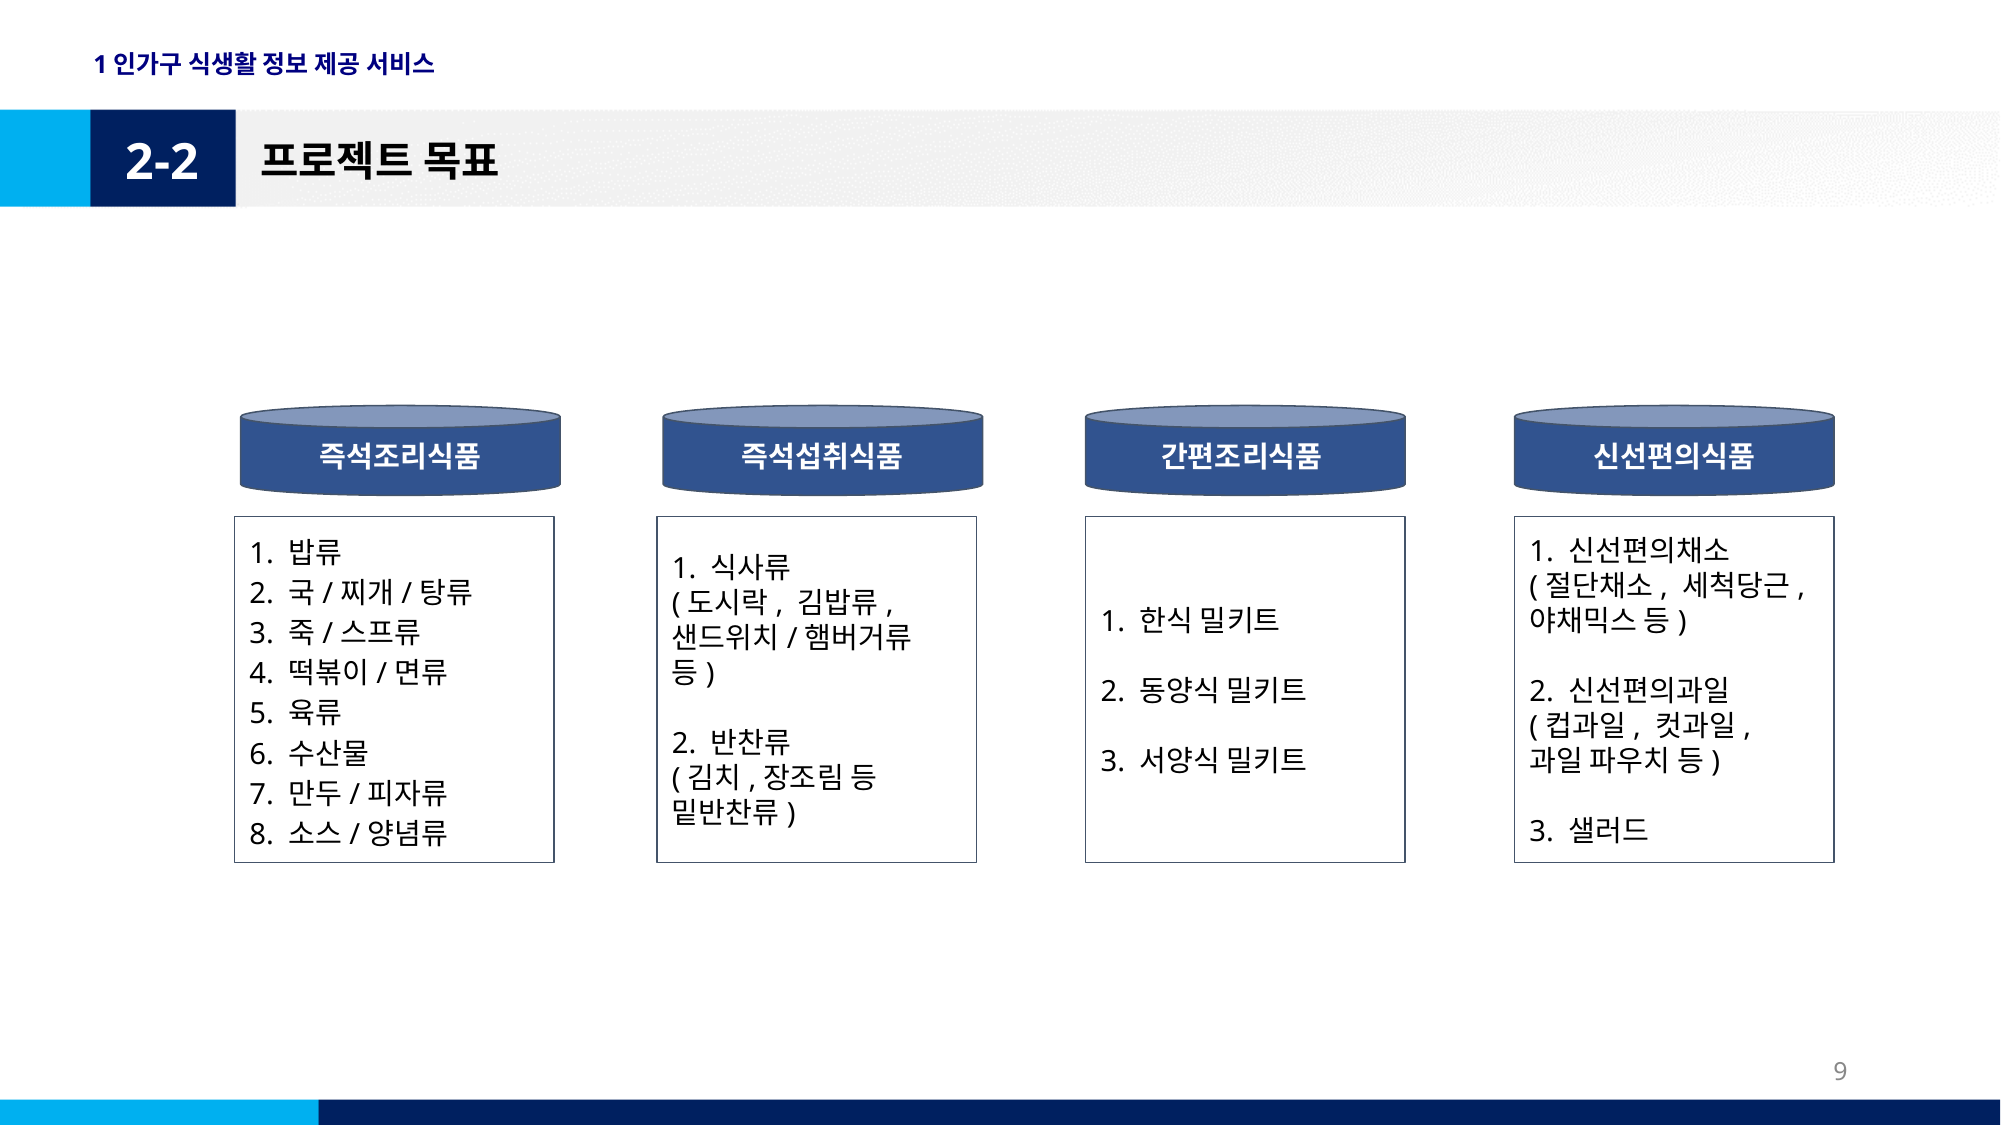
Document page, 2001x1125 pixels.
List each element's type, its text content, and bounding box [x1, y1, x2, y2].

text_box 즉석조리식품 [240, 405, 561, 496]
text_box 2-2 [90, 122, 235, 198]
text_box 1. 신선편의채소 (절단채소, 세척당근, 야채믹스 등) 2. 신선편의과일 (컵과일, 컷과일, 과일 파우치 등) 3. 샐러드 [1514, 516, 1834, 863]
text_box 1. 한식 밀키트 2. 동양식 밀키트 3. 서양식 밀키트 [1085, 516, 1406, 863]
text_box 즉석섭취식품 [663, 405, 983, 496]
text_box 1. 식사류 (도시락, 김밥류, 샌드위치/햄버거류 등) 2. 반찬류 (김치,장조림 등 밑반찬류) [656, 516, 977, 863]
picture [0, 0, 2001, 1125]
text_box 1인가구 식생활 정보 제공 서비스 [78, 41, 500, 87]
slide_number 9 [1412, 1042, 1863, 1103]
text_box 1. 밥류 2. 국/찌개/탕류 3. 죽/스프류 4. 떡볶이/면류 5. 육류 6. 수산물 7. 만두/피자류 8. 소스/양념류 [234, 516, 554, 863]
text_box 프로젝트 목표 [245, 127, 845, 193]
text_box 간편조리식품 [1085, 405, 1406, 496]
text_box 신선편의식품 [1514, 405, 1835, 496]
